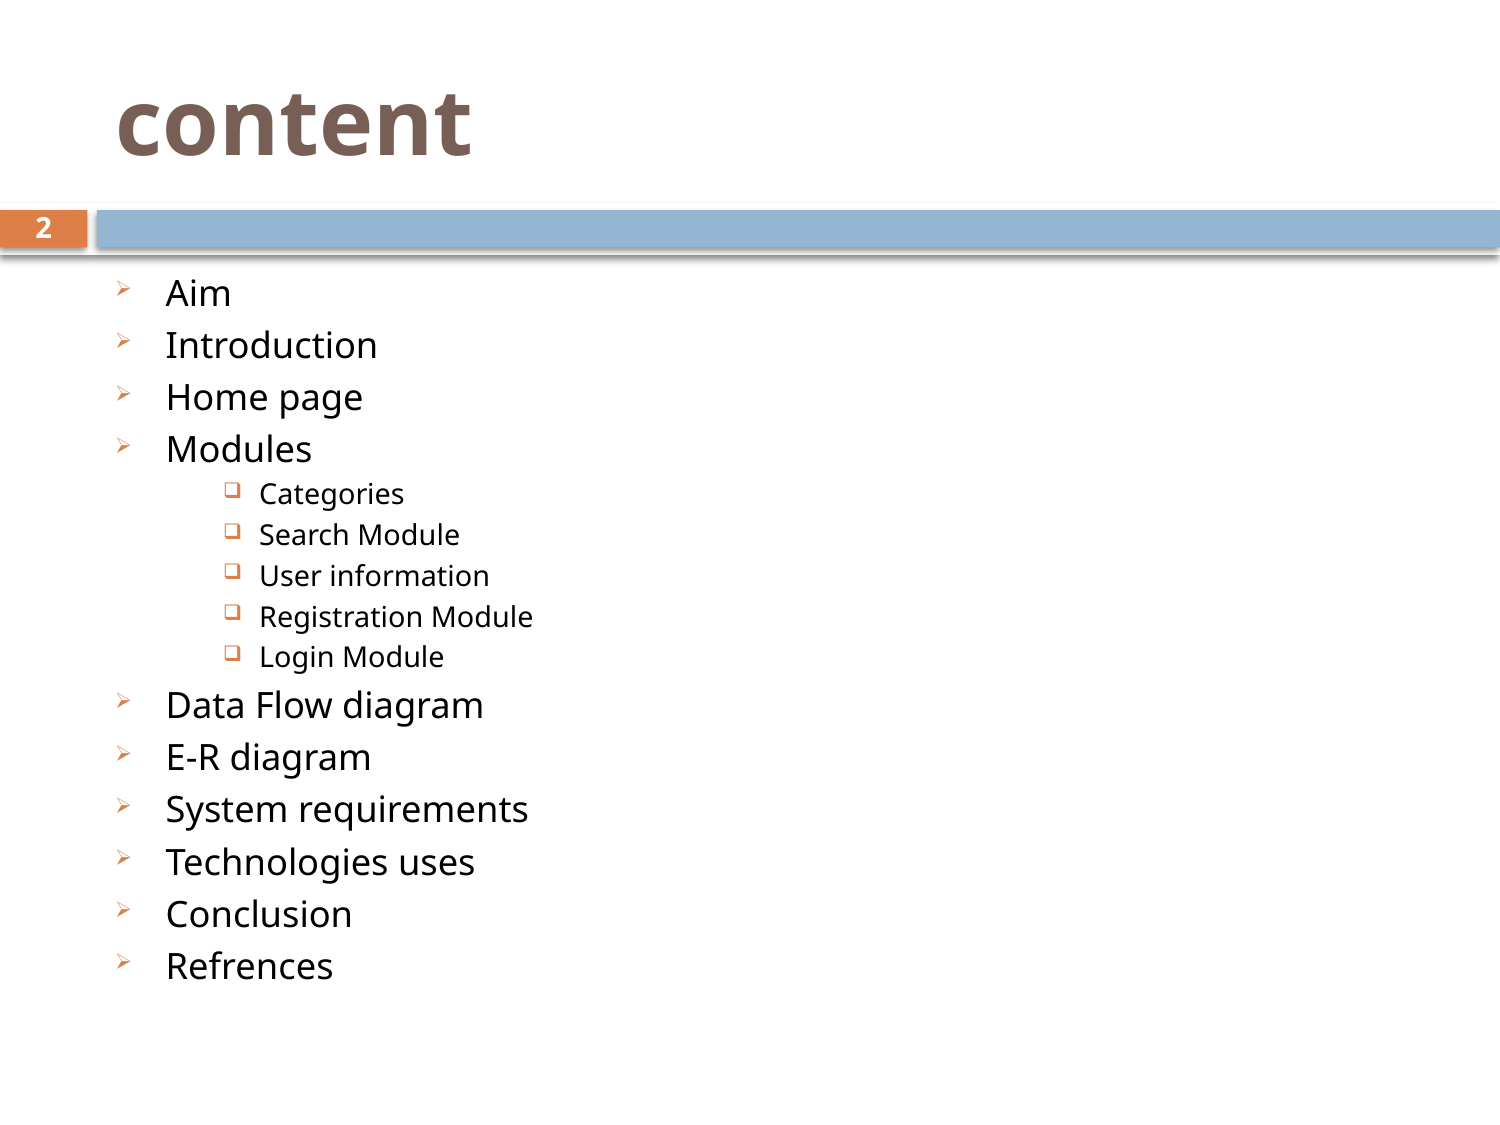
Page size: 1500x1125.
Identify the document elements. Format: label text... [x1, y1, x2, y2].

title content [100, 37, 1438, 200]
slide_number 2 [0, 208, 88, 249]
list Aim Introduction Home page Modules Categories Search Module User information Registration Module Login Module Data Flow diagram E-R diagram System requirements Technologies uses Conclusion Refrences [100, 262, 1438, 1000]
